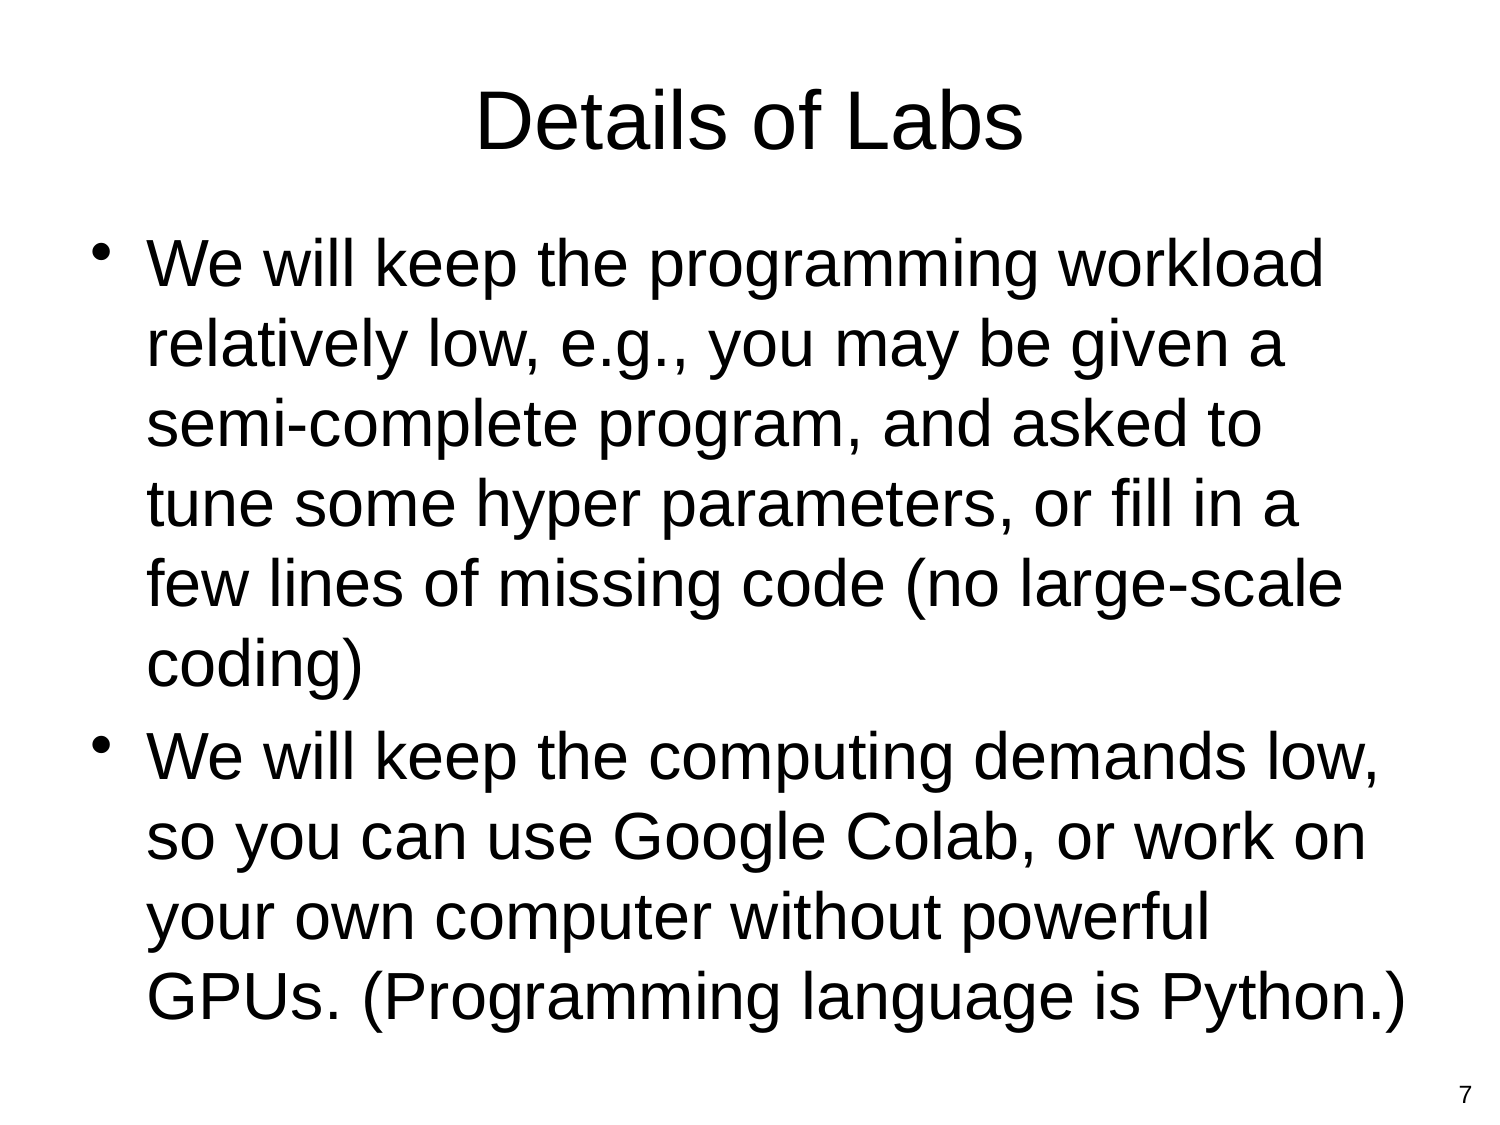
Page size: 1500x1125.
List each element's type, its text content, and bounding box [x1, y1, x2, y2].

list We will keep the programming workload relatively low, e.g., you may be given a semi-complete program, and asked to tune some hyper parameters, or fill in a few lines of missing code (no large-scale coding) We will keep the computing demands low, so you can use Google Colab, or work on your own computer without powerful GPUs. (Programming language is Python.) [74, 212, 1426, 1051]
slide_number 7 [1137, 1070, 1488, 1112]
title Details of Labs [74, 44, 1426, 188]
